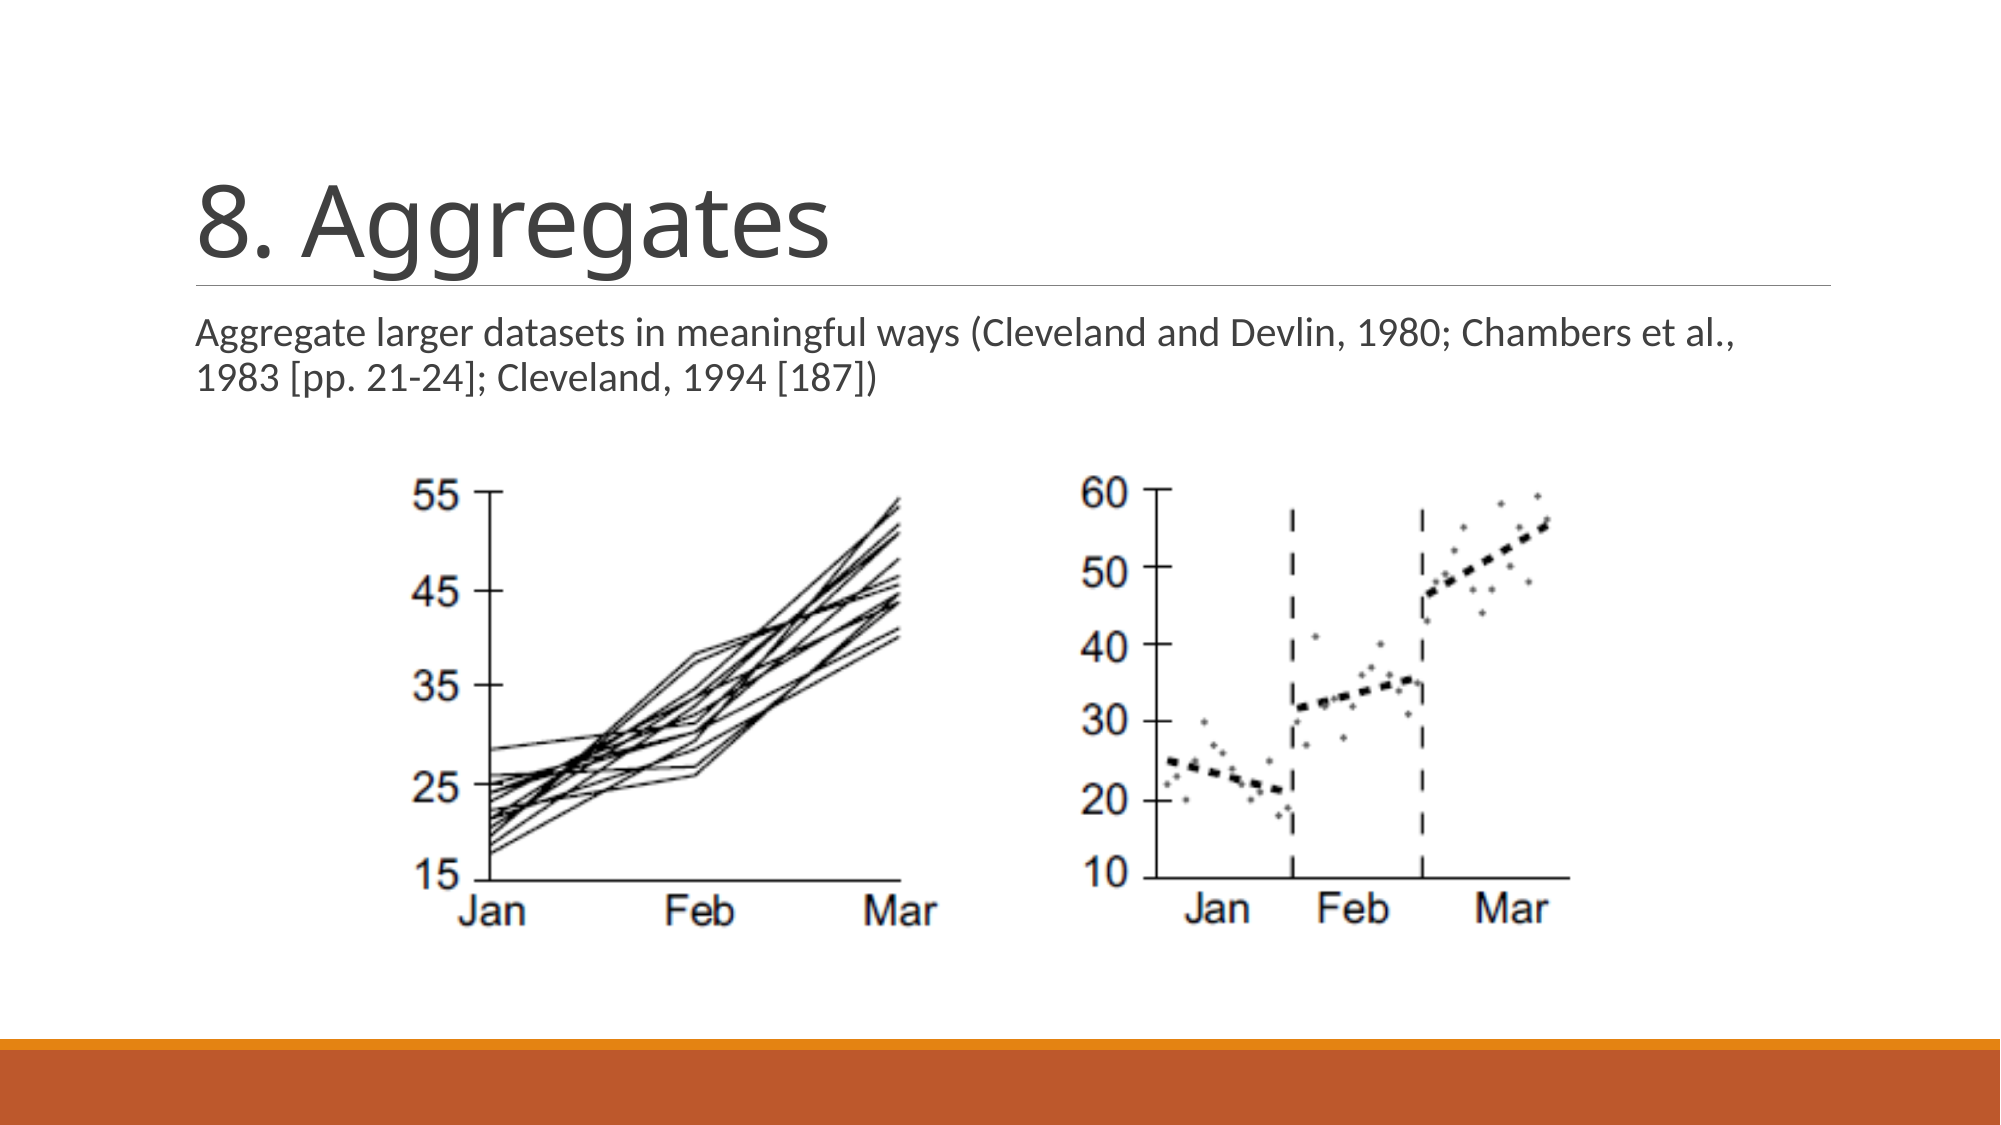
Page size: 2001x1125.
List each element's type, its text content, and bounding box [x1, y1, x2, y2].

picture [298, 407, 1712, 951]
title 8. Aggregates [180, 47, 1830, 285]
list Aggregate larger datasets in meaningful ways (Cleveland and Devlin, 1980; Chambers et al., 1983 [pp. 21-24]; Cleveland, 1994 [187]) [180, 302, 1830, 963]
